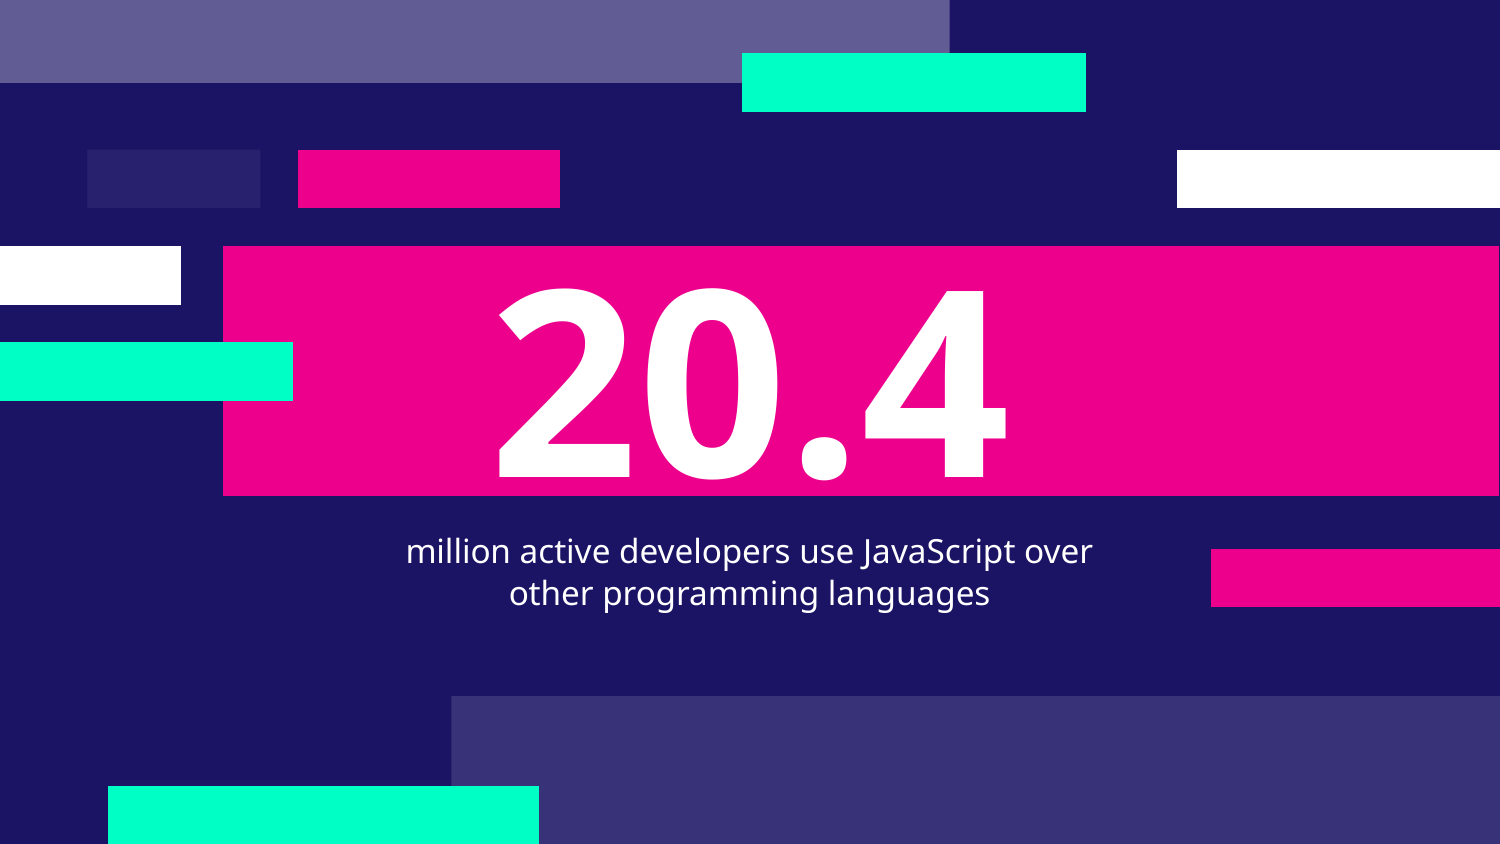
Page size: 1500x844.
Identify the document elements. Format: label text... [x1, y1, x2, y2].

list million active developers use JavaScript over other programming languages [51, 542, 1449, 650]
title 20.4 [51, 303, 1449, 530]
